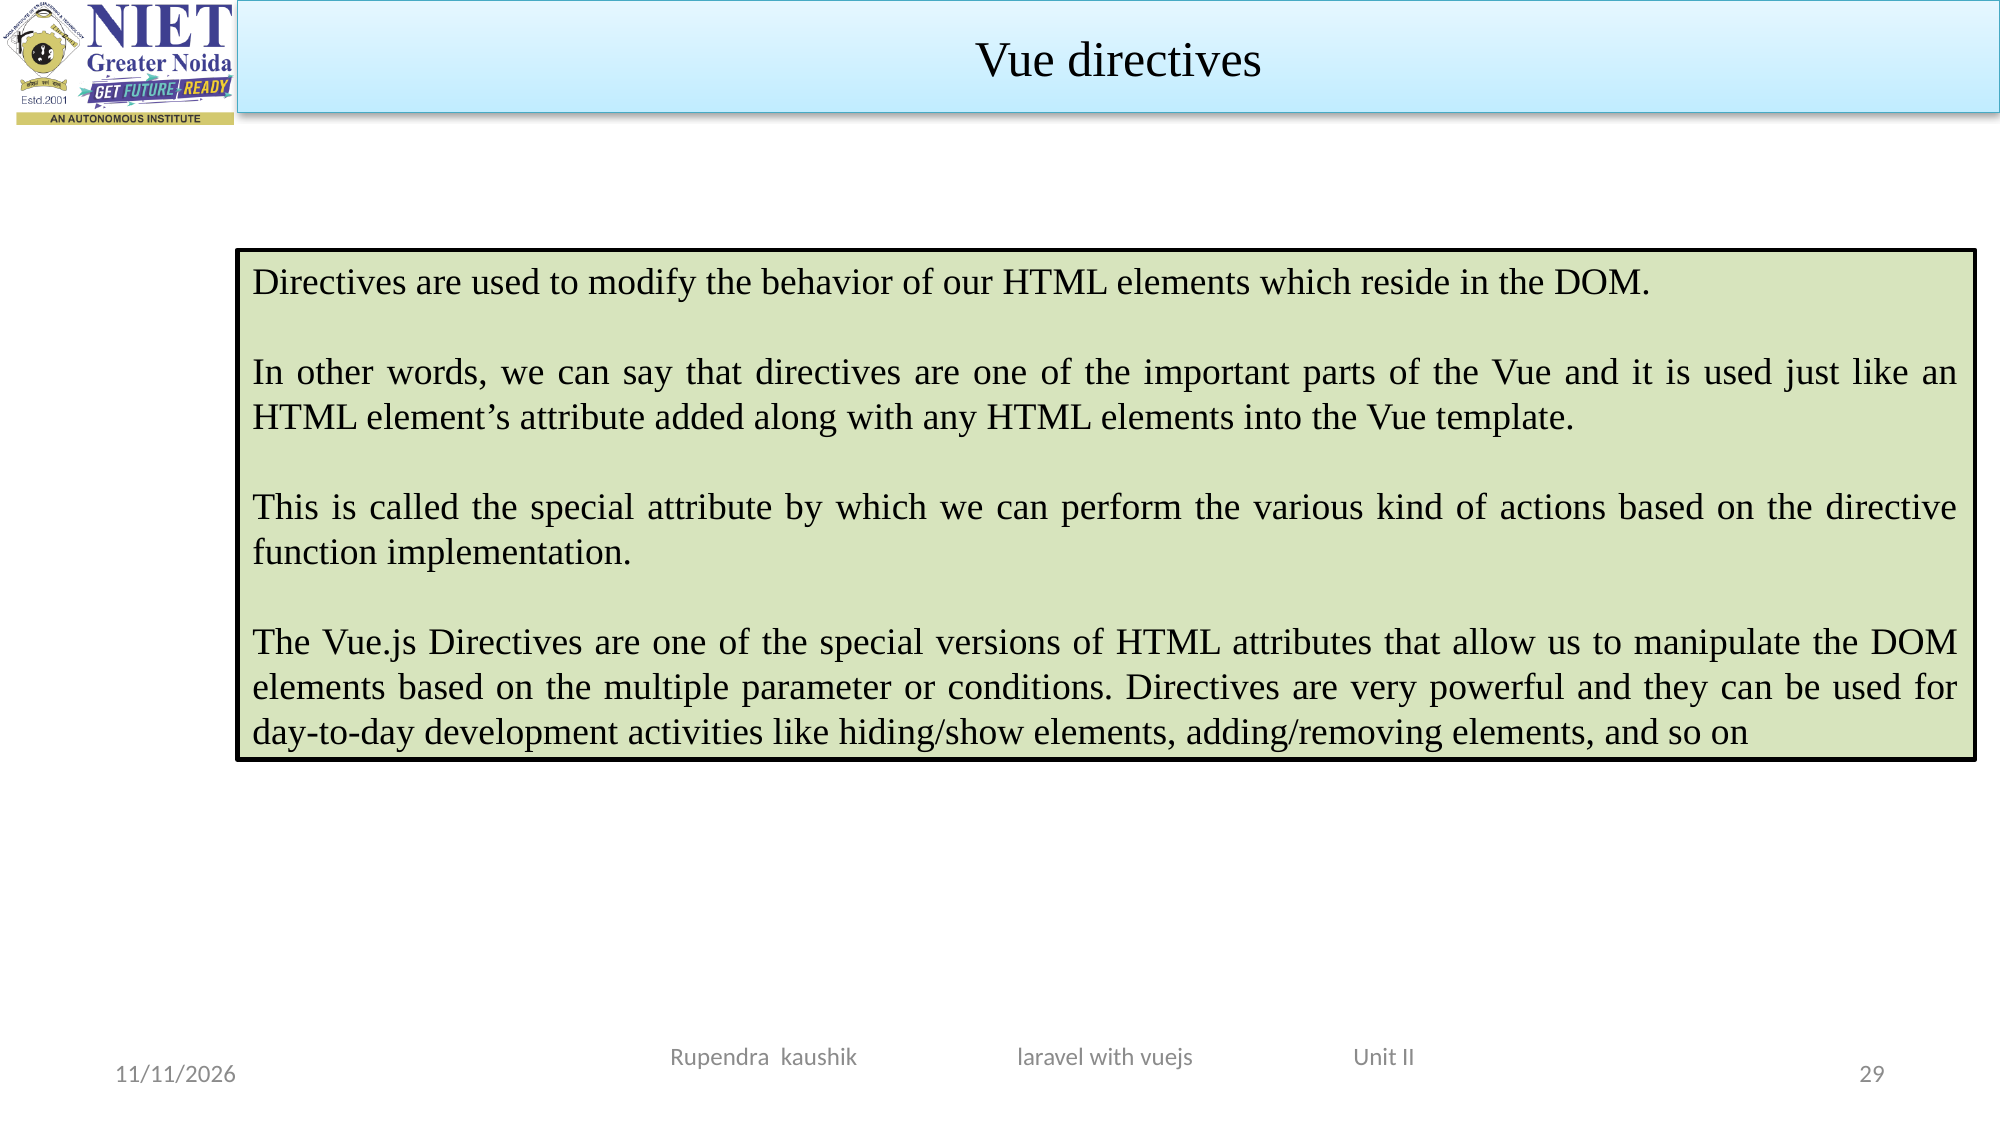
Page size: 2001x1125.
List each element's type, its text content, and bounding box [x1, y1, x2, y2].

footer Rupendra kaushik laravel with vuejs Unit II [562, 1025, 1525, 1085]
slide_number 29 [1433, 1042, 1900, 1103]
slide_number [99, 1042, 567, 1103]
text_box [99, 227, 1900, 314]
picture [3, 2, 234, 125]
text_box Vue directives [237, 0, 2000, 113]
text_box Directives are used to modify the behavior of our HTML elements which reside in the DOM. In other words, we can say that directives are one of the important parts of the Vue and it is used just like an HTML element’s attribute added along with any HTML elements into the Vue template. This is called the special attribute by which we can perform the various kind of actions based on the directive function implementation. The Vue.js Directives are one of the special versions of HTML attributes that allow us to manipulate the DOM elements based on the multiple parameter or conditions. Directives are very powerful and they can be used for day-to-day development activities like hiding/show elements, adding/removing elements, and so on [237, 249, 1975, 760]
